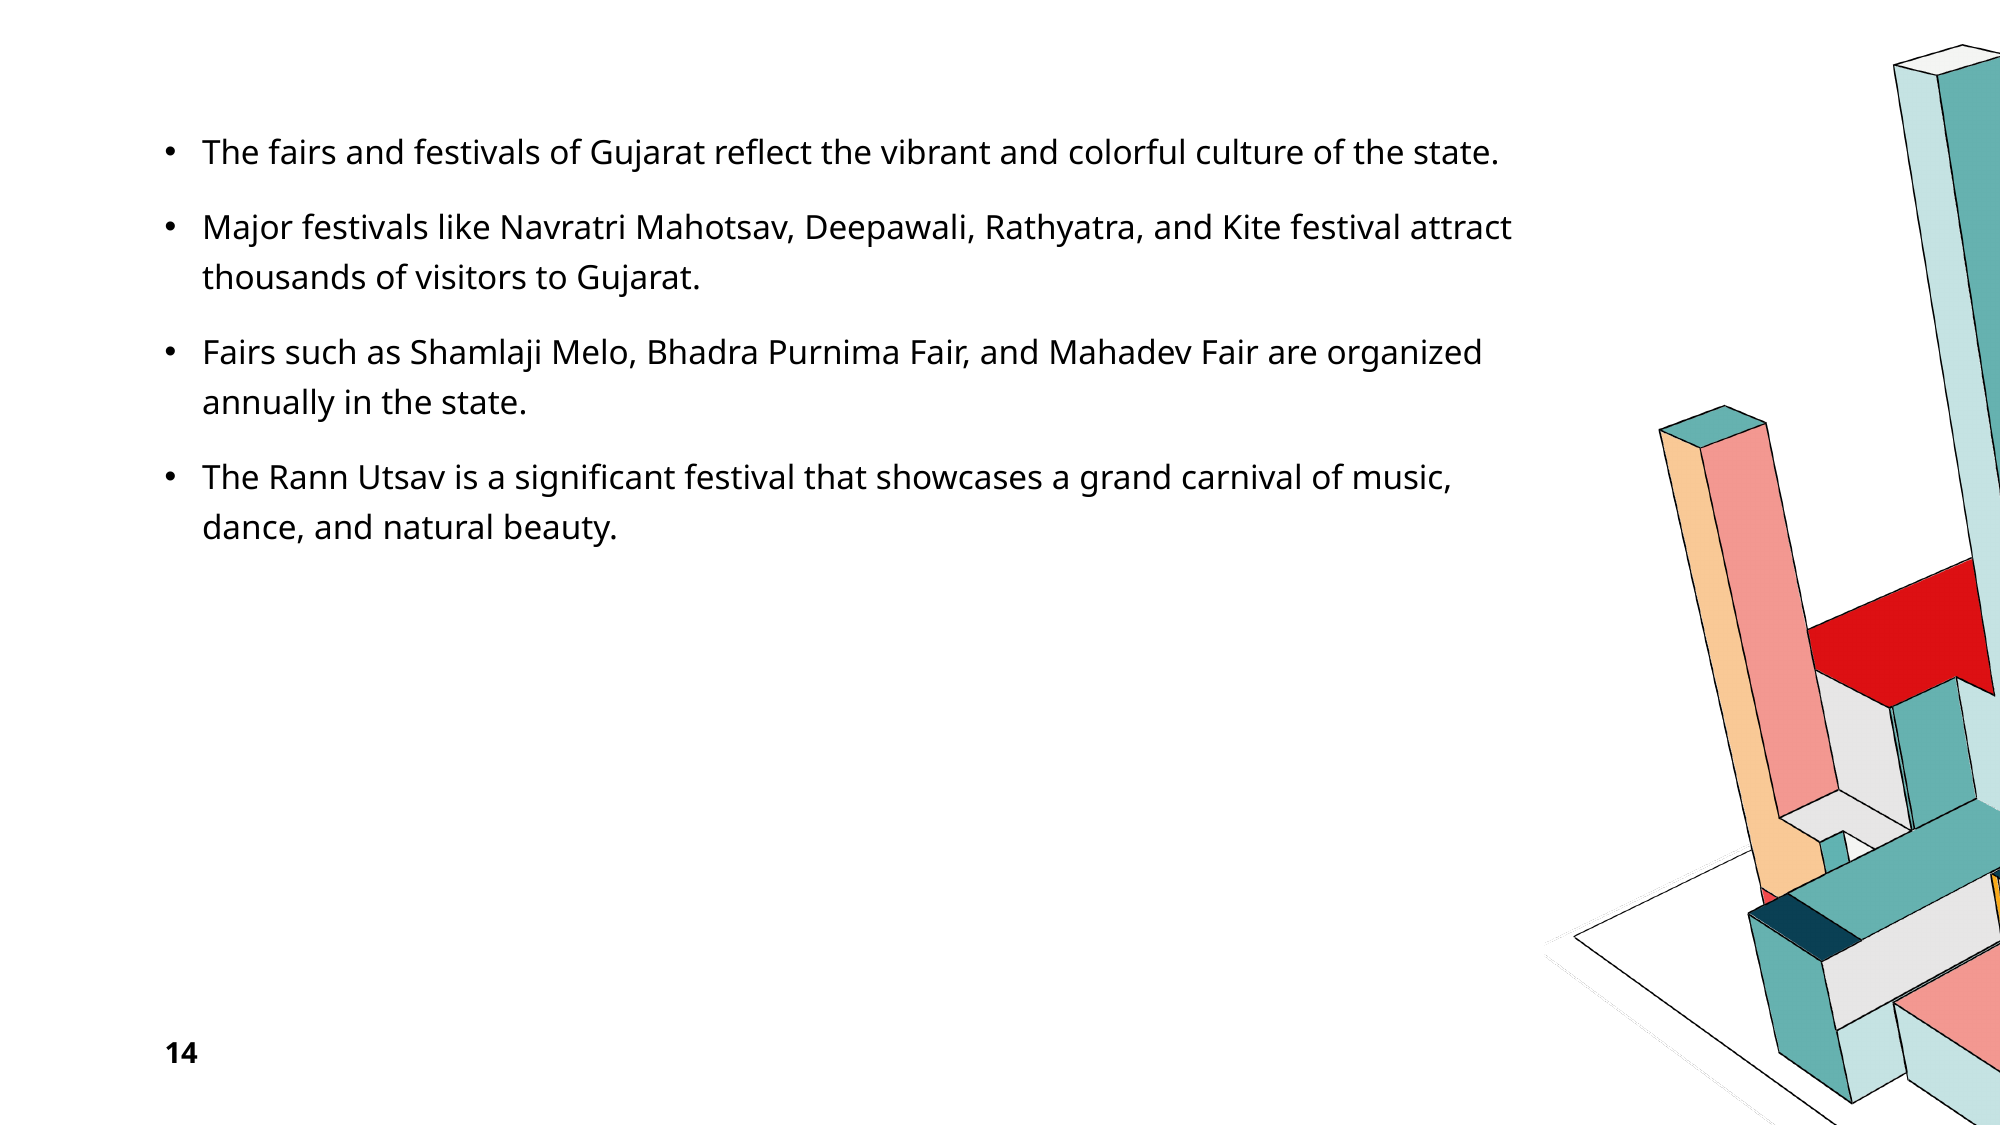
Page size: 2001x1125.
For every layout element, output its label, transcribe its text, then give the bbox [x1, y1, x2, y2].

slide_number 14 [149, 1024, 588, 1085]
list The fairs and festivals of Gujarat reflect the vibrant and colorful culture of the state. Major festivals like Navratri Mahotsav, Deepawali, Rathyatra, and Kite festival attract thousands of visitors to Gujarat. Fairs such as Shamlaji Melo, Bhadra Purnima Fair, and Mahadev Fair are organized annually in the state. The Rann Utsav is a significant festival that showcases a grand carnival of music, dance, and natural beauty. [149, 113, 1571, 963]
picture [1544, 43, 2000, 1125]
